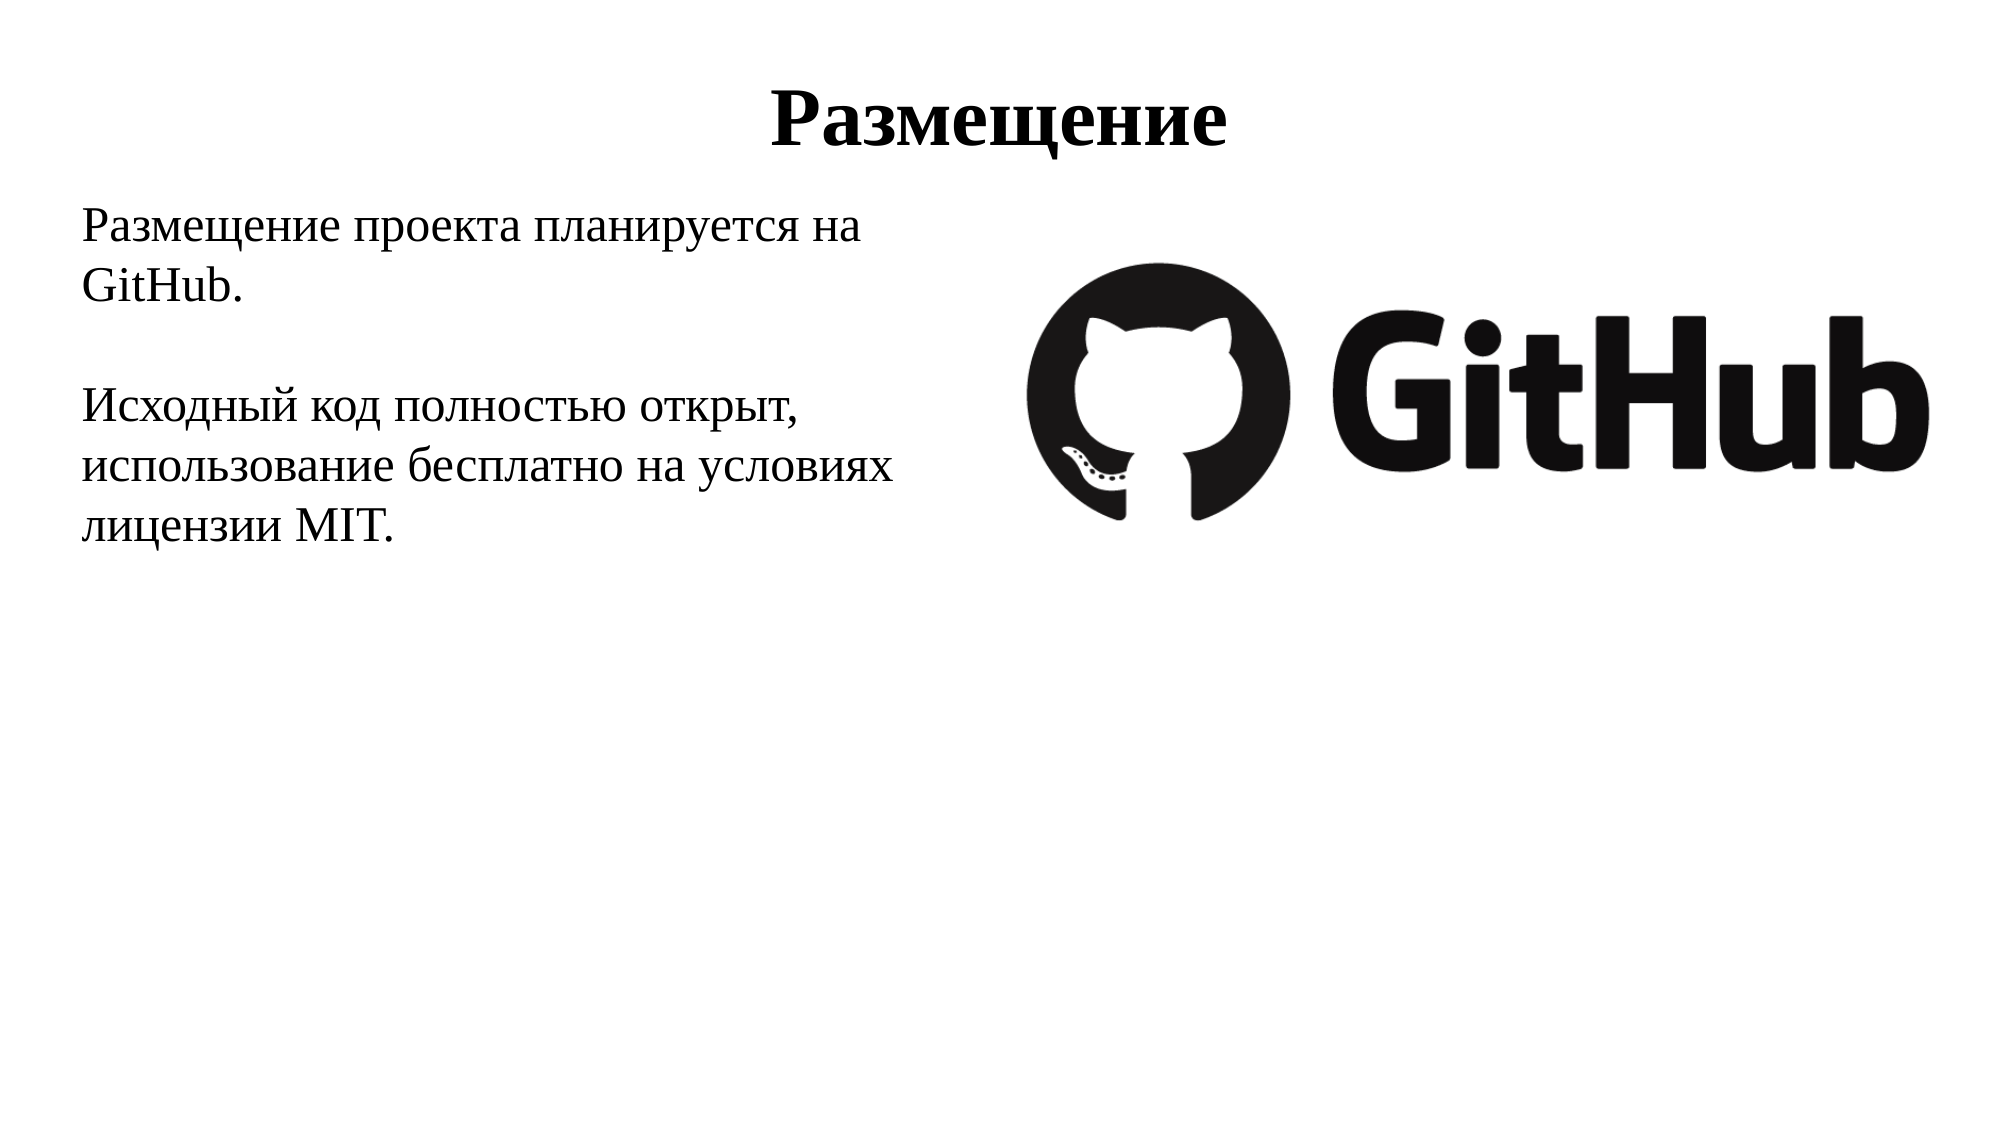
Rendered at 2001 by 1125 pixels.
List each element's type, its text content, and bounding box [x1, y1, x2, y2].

text_box Размещение проекта планируется на GitHub. Исходный код полностью открыт, использование бесплатно на условиях лицензии MIT. [66, 184, 971, 620]
picture [880, 170, 2000, 614]
text_box Размещение [66, 54, 1933, 170]
